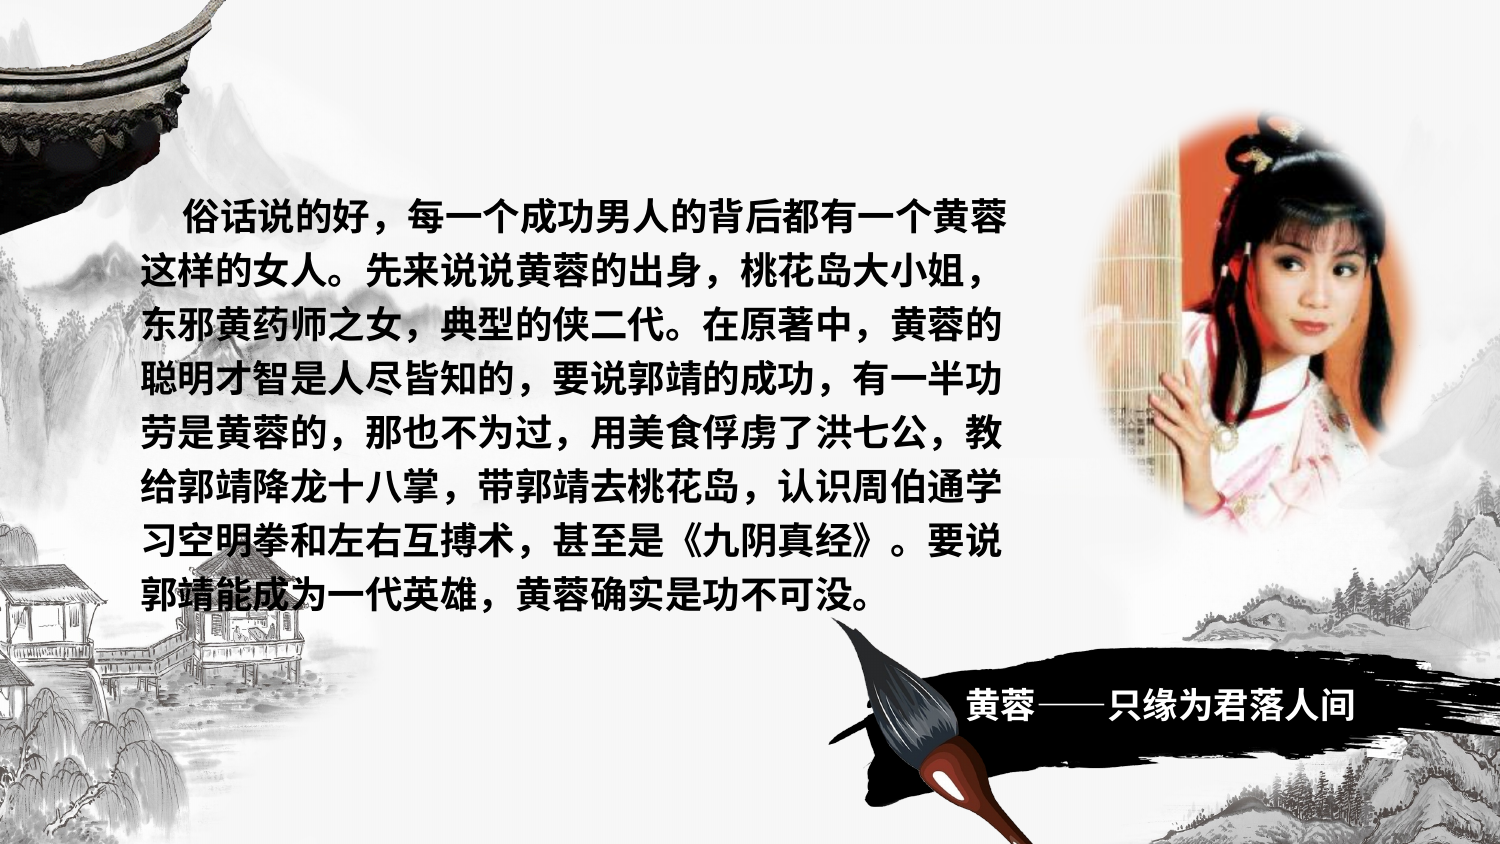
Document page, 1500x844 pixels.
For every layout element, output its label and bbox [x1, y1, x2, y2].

text_box [0, 0, 238, 309]
text_box [0, 0, 1500, 844]
picture [785, 584, 1500, 844]
picture [1072, 100, 1428, 544]
